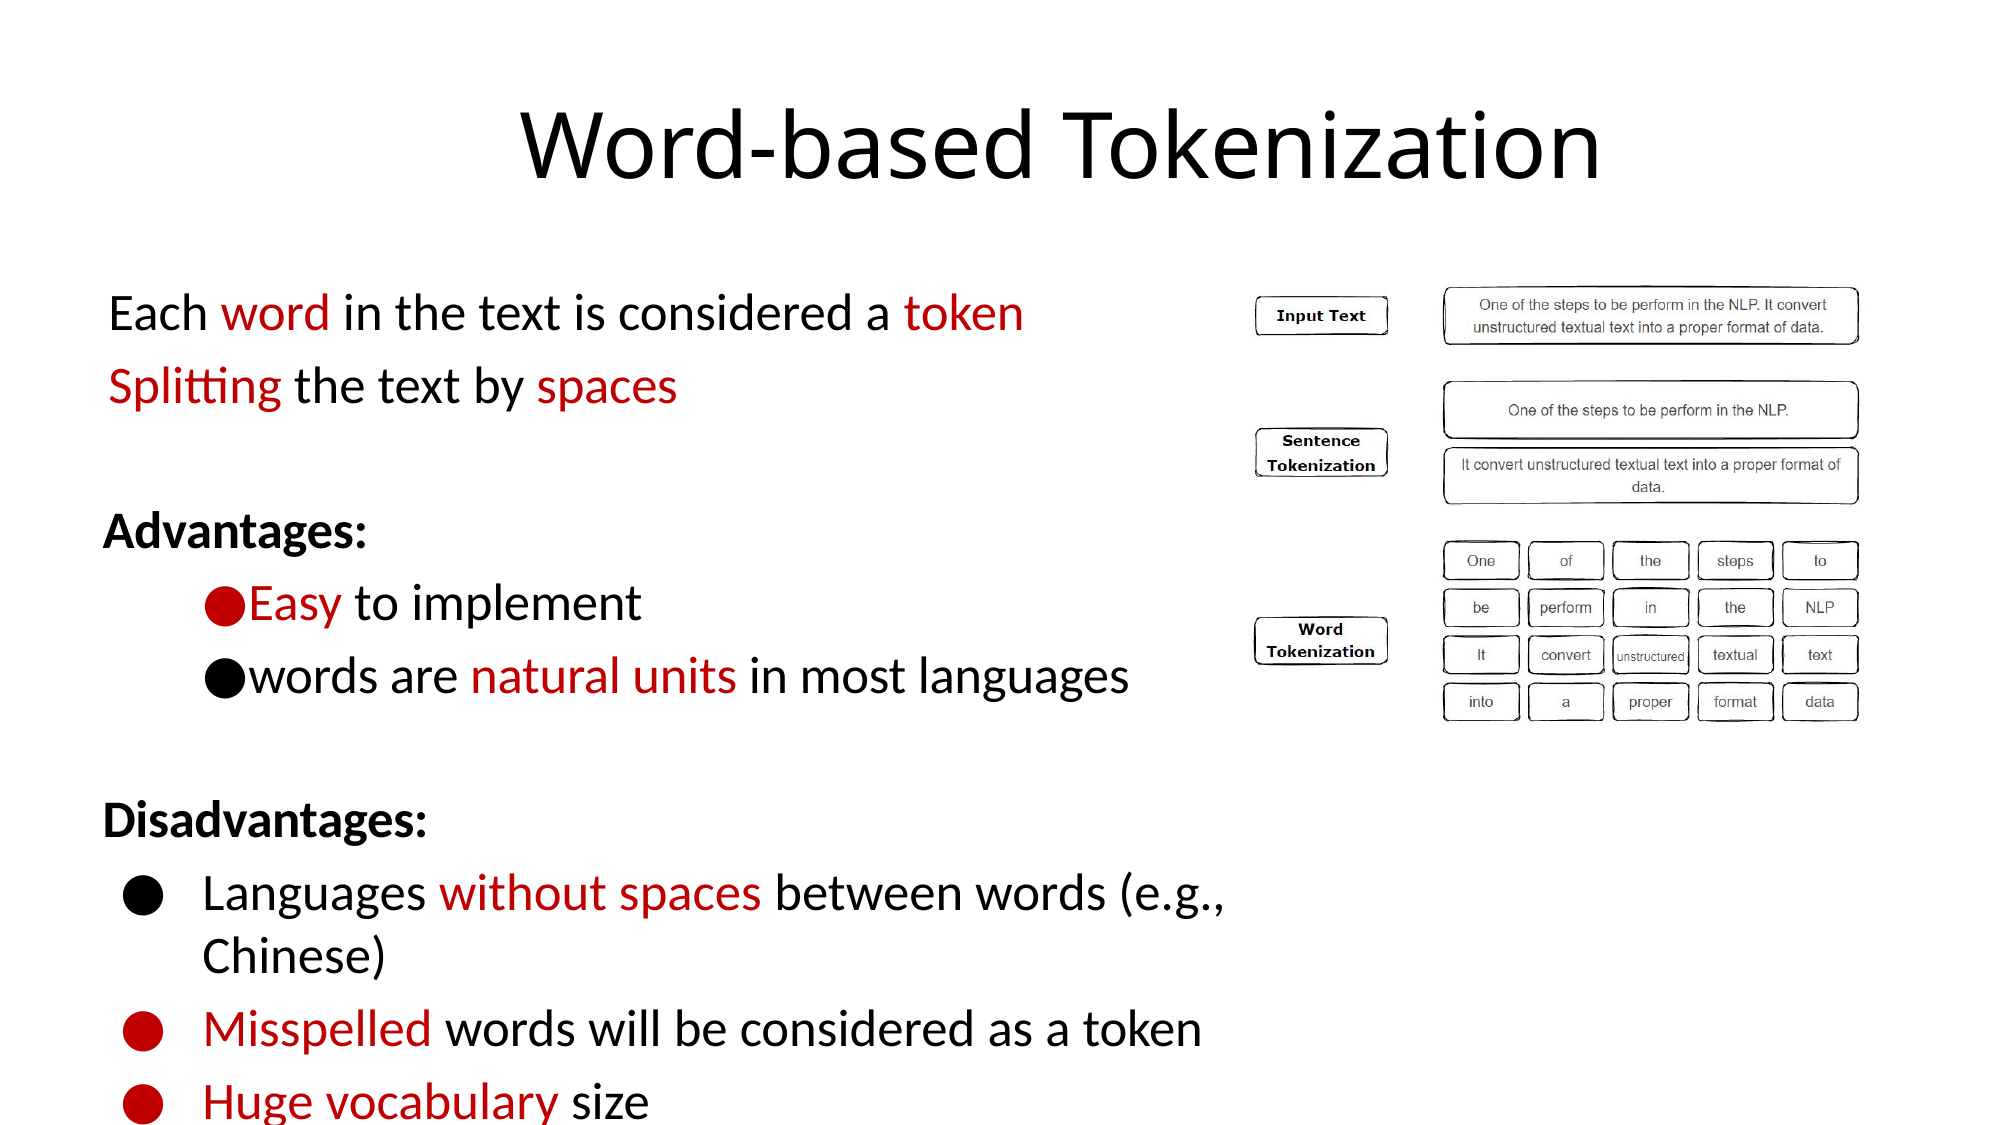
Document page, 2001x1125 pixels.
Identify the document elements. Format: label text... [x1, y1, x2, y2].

text_box Each word in the text is considered a token Splitting the text by spaces Advantages: Easy to implement words are natural units in most languages Disadvantages: Languages without spaces between words (e.g., Chinese) Misspelled words will be considered as a token Huge vocabulary size [99, 265, 2000, 1125]
picture [1250, 284, 1866, 727]
title Word-based Tokenization [154, 44, 2000, 236]
